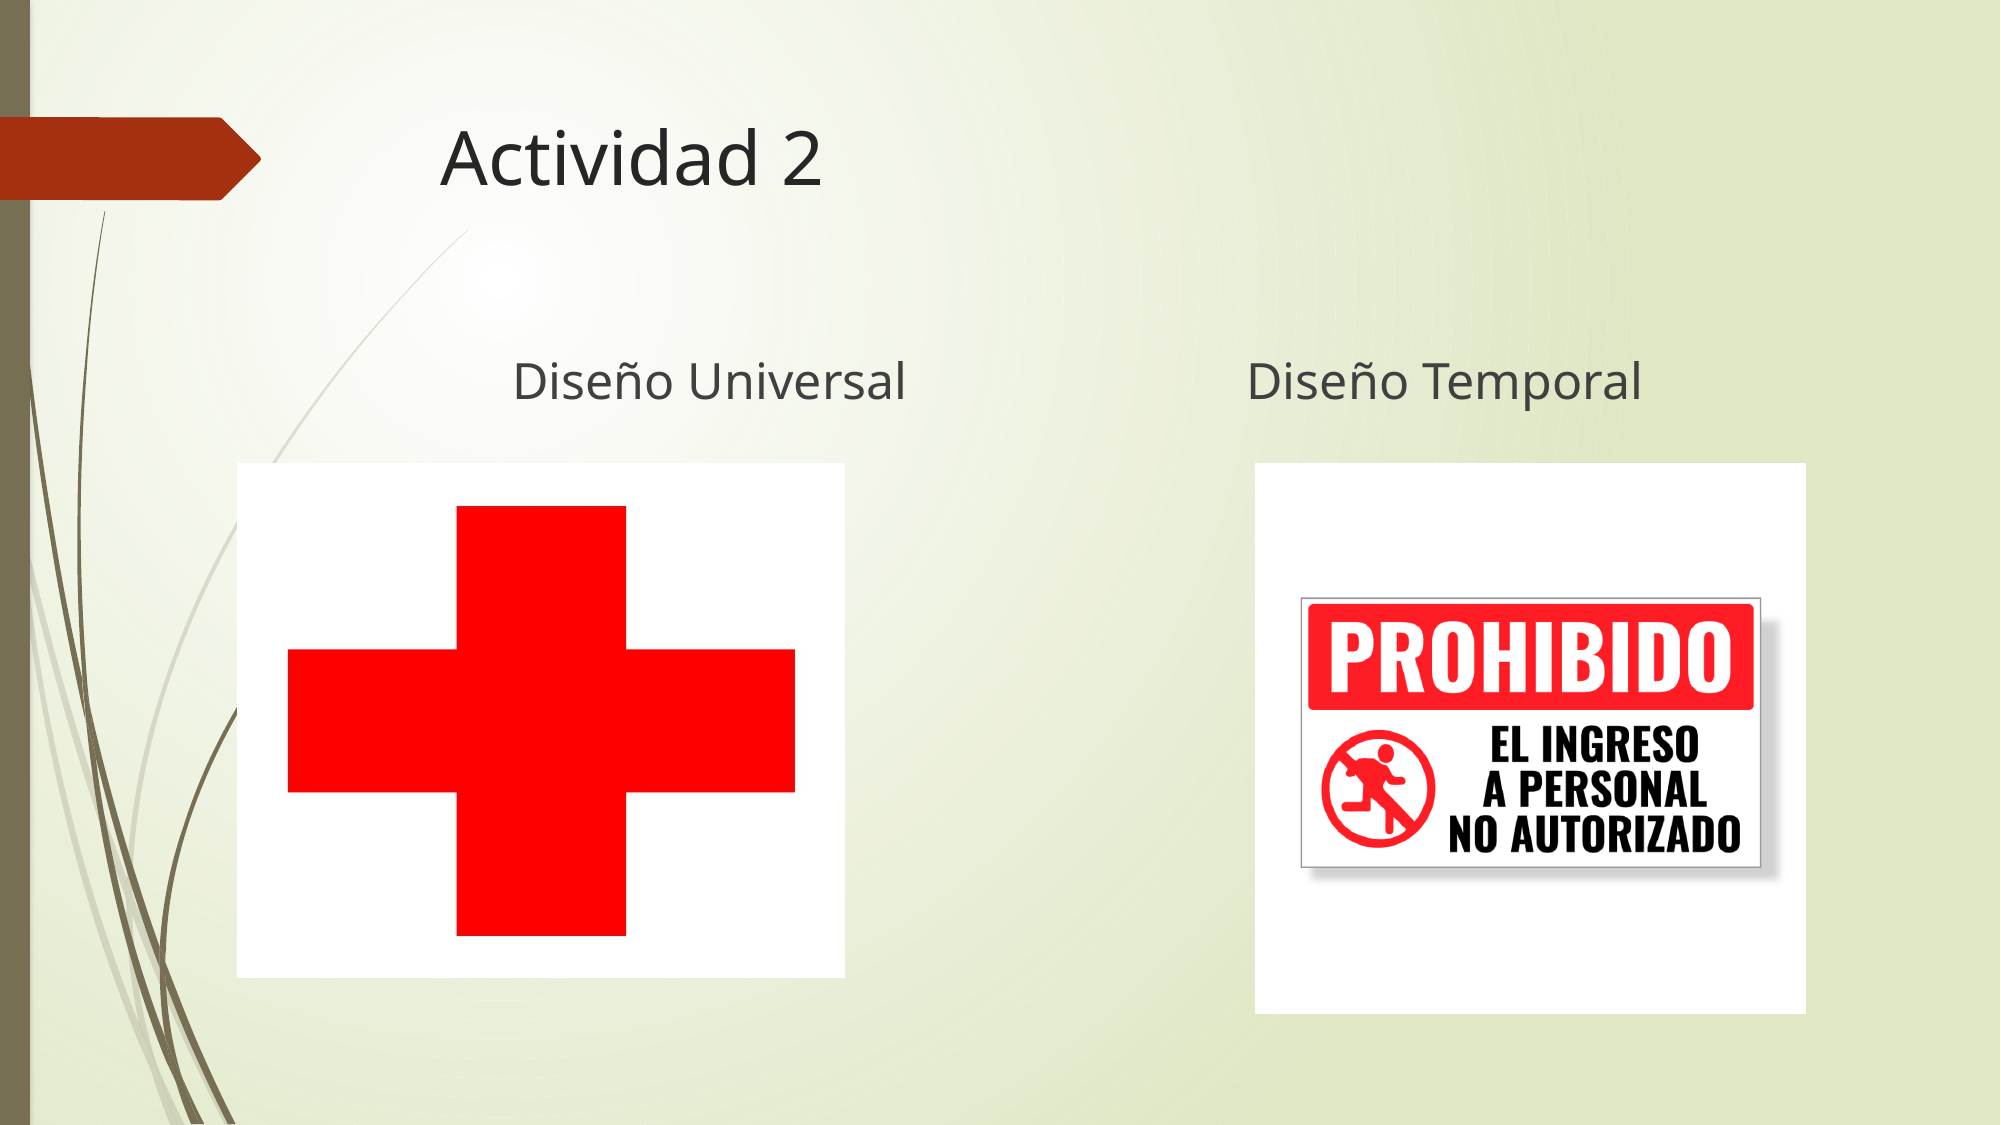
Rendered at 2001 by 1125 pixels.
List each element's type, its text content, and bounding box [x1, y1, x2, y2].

list Diseño Temporal [1231, 323, 1888, 418]
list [1254, 463, 1806, 1014]
title Actividad 2 [425, 102, 1888, 313]
list Diseño Universal [497, 323, 1153, 418]
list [236, 463, 845, 978]
